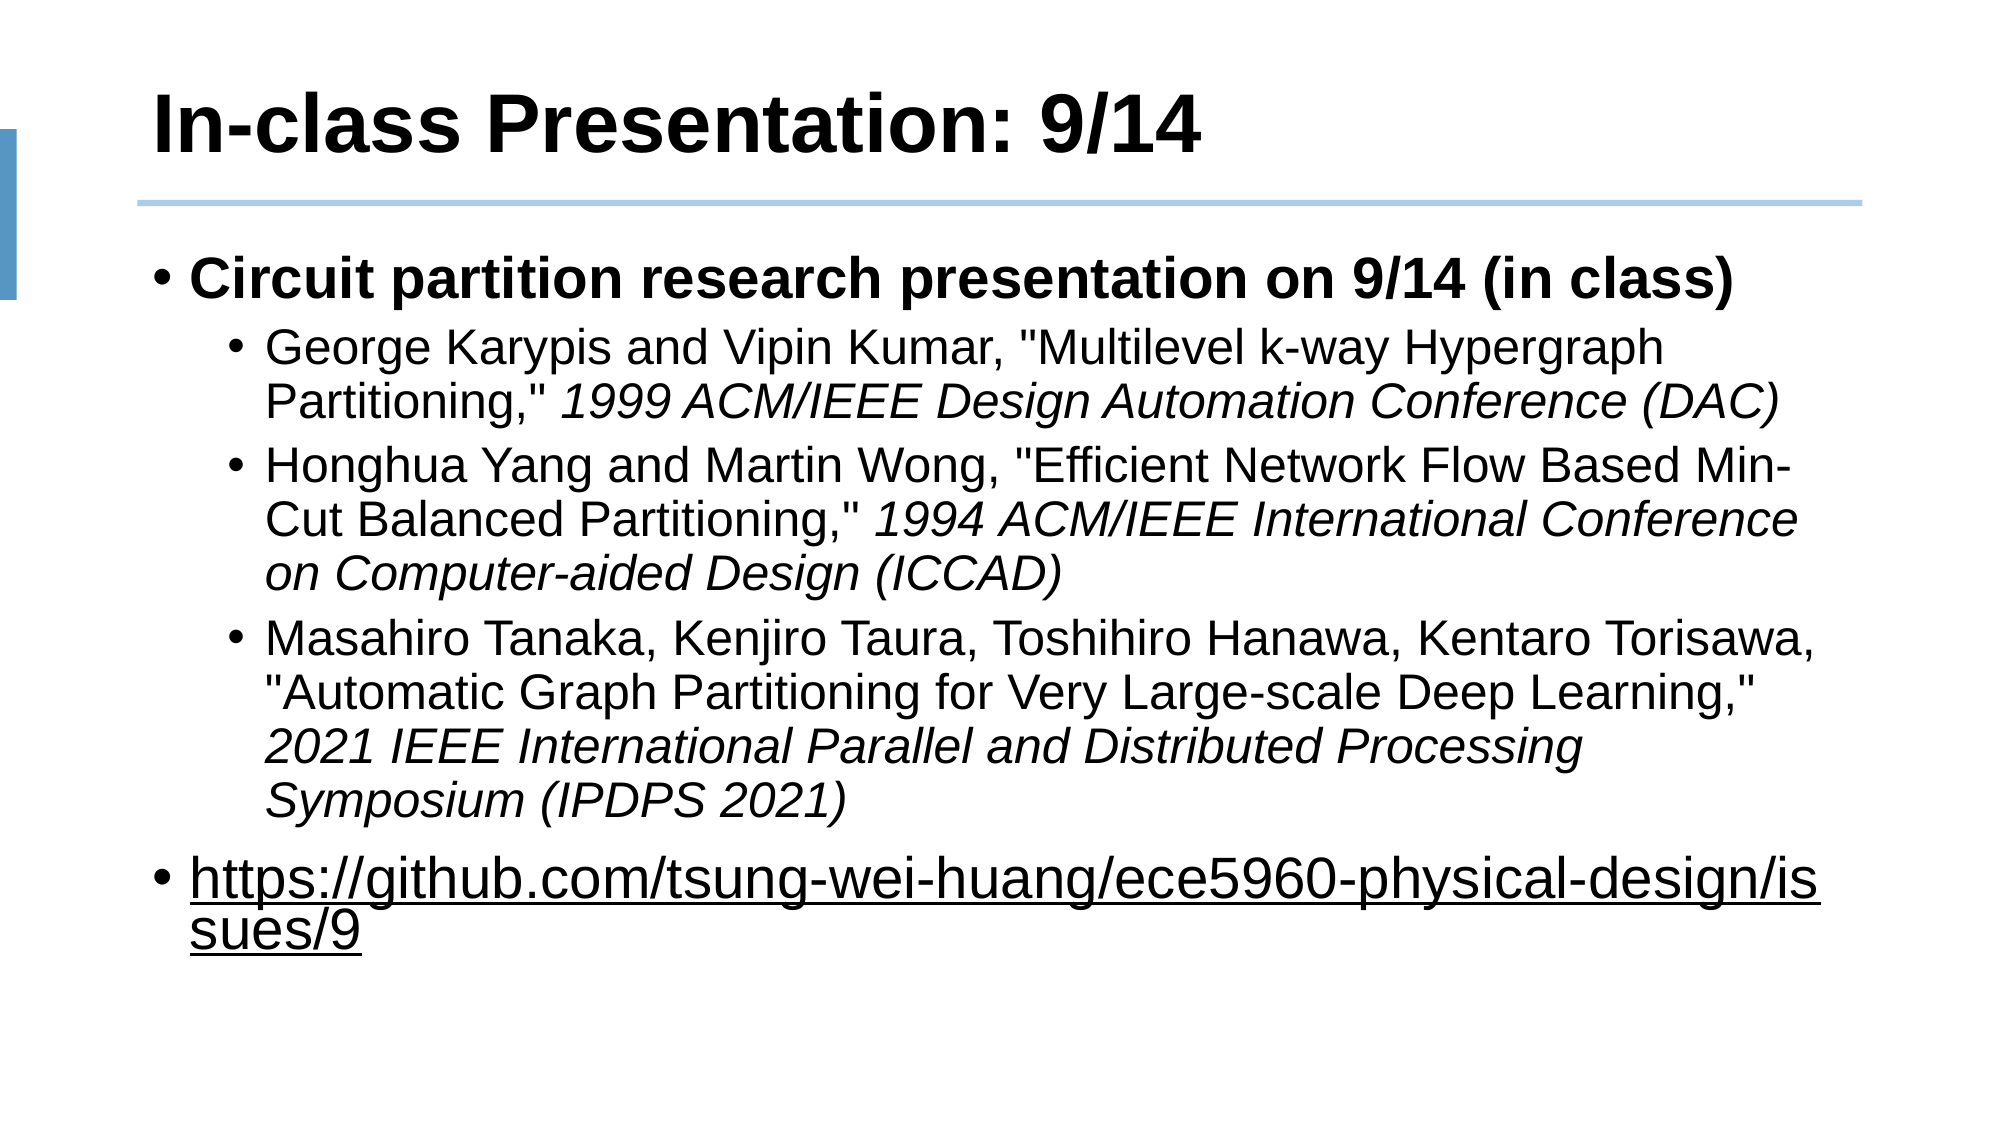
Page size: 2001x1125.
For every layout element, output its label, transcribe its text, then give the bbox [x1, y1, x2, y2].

title In-class Presentation: 9/14 [137, 42, 1863, 208]
list Circuit partition research presentation on 9/14 (in class) George Karypis and Vipin Kumar, "Multilevel k-way Hypergraph Partitioning," 1999 ACM/IEEE Design Automation Conference (DAC) Honghua Yang and Martin Wong, "Efficient Network Flow Based Min-Cut Balanced Partitioning," 1994 ACM/IEEE International Conference on Computer-aided Design (ICCAD) Masahiro Tanaka, Kenjiro Taura, Toshihiro Hanawa, Kentaro Torisawa, "Automatic Graph Partitioning for Very Large-scale Deep Learning," 2021 IEEE International Parallel and Distributed Processing Symposium (IPDPS 2021) https://github.com/tsung-wei-huang/ece5960-physical-design/issues/9 [137, 240, 1863, 1014]
